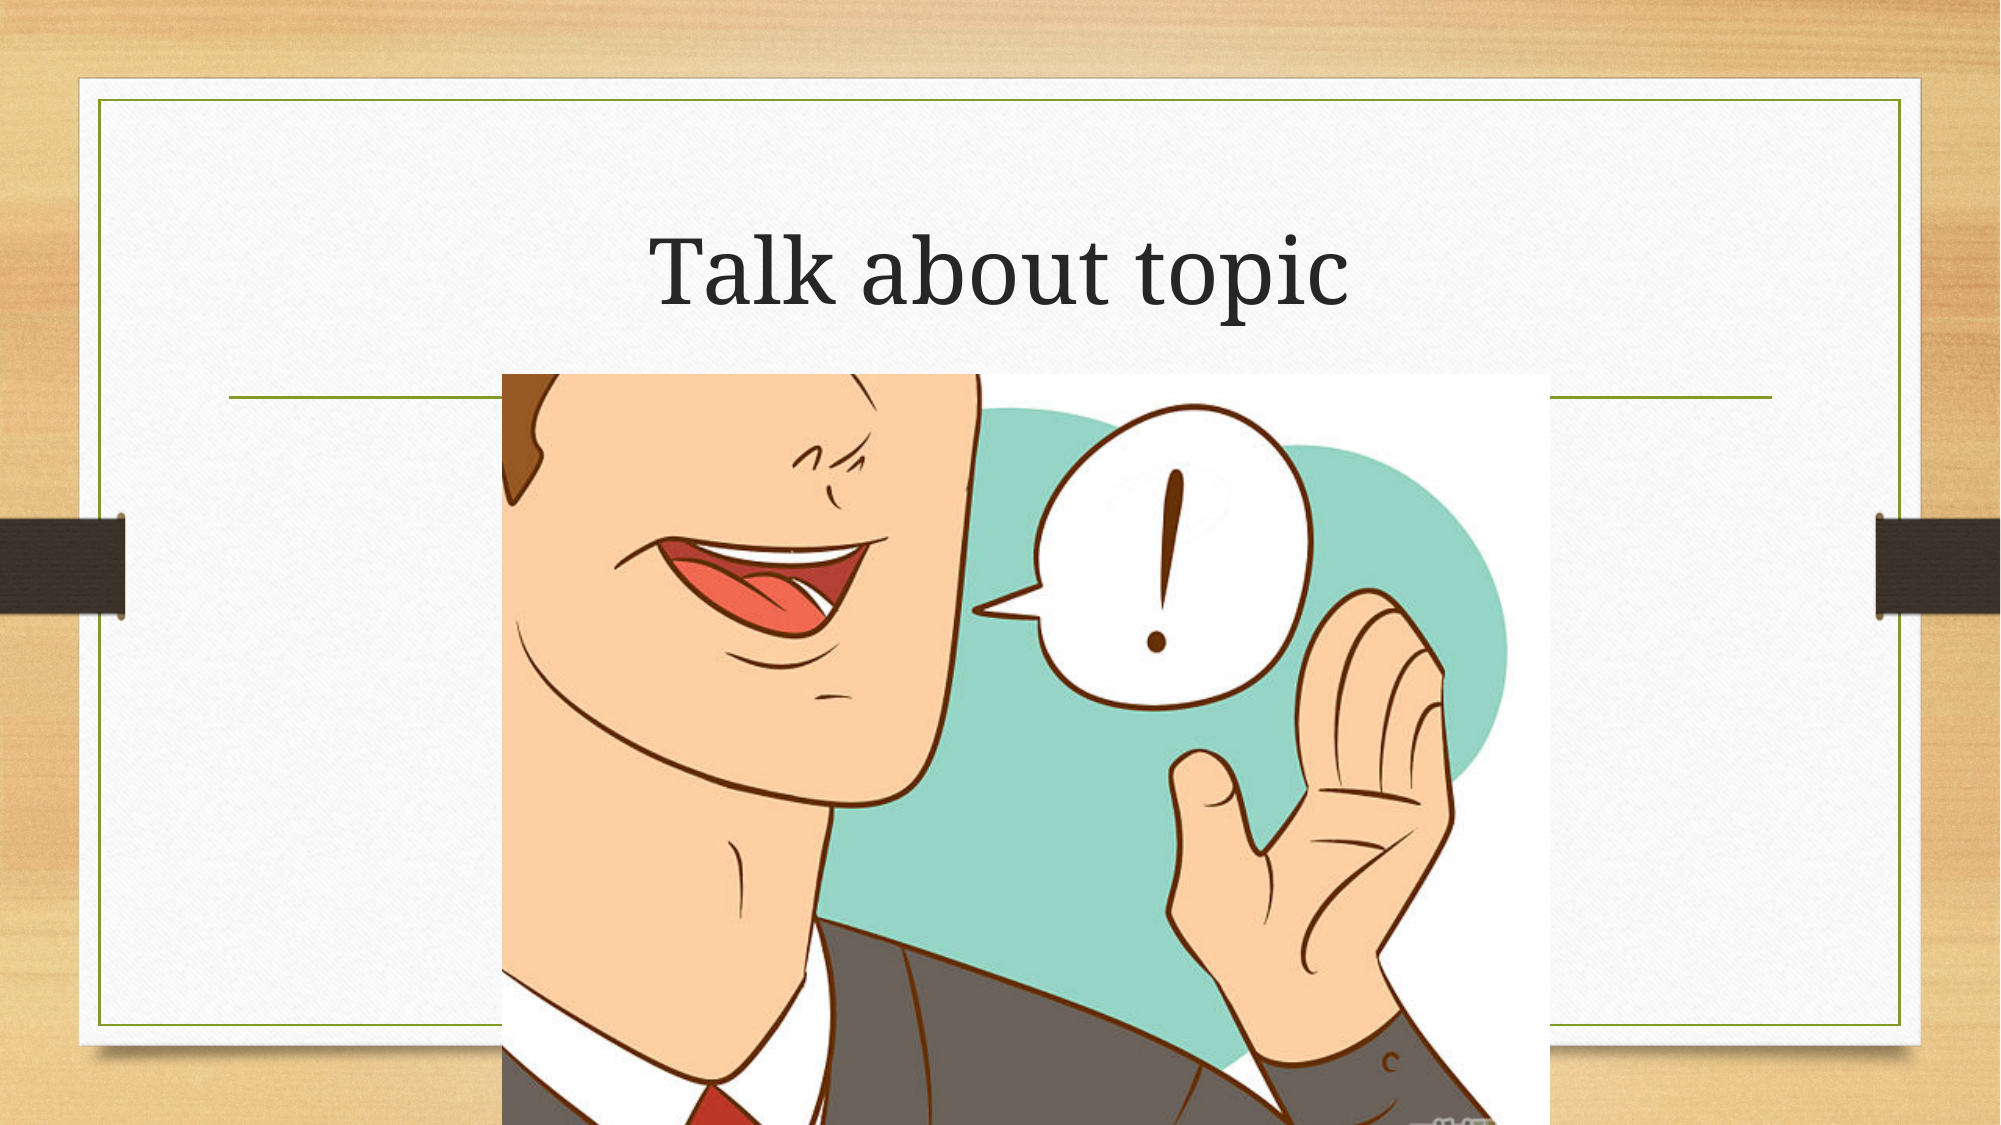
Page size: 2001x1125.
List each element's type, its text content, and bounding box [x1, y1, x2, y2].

title Talk about topic [212, 161, 1788, 375]
picture [0, 0, 2001, 1125]
